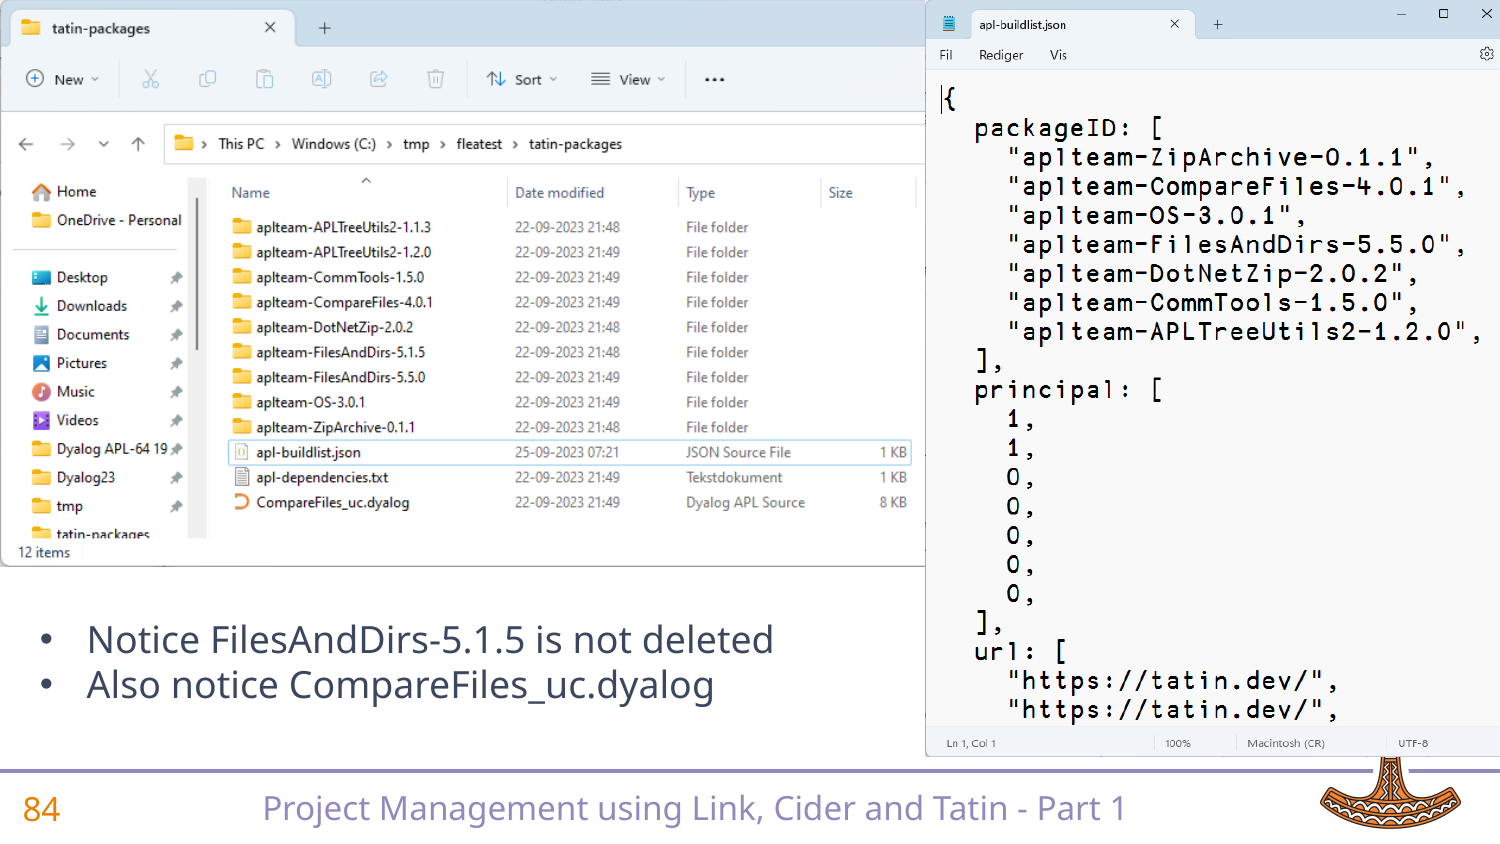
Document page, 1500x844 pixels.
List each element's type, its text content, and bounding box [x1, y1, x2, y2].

picture [0, 0, 1500, 829]
text_box Notice FilesAndDirs-5.1.5 is not deleted Also notice CompareFiles_uc.dyalog [25, 608, 791, 714]
